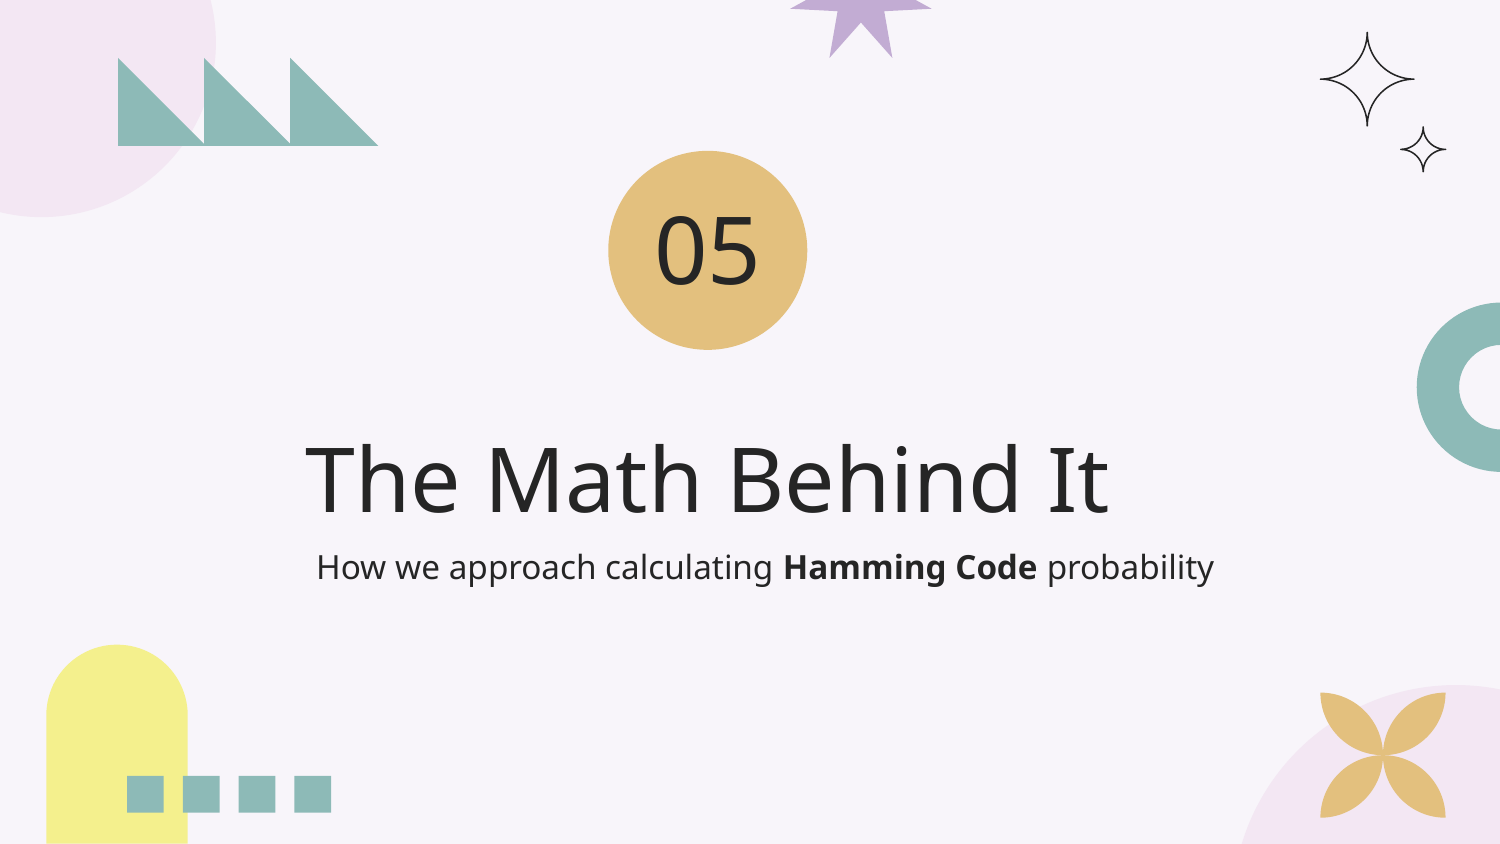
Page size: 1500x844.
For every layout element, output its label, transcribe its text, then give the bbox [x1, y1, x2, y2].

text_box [1320, 32, 1446, 172]
text_box [635, 150, 781, 182]
title 05 [623, 182, 793, 319]
text_box [608, 198, 623, 303]
title The Math Behind It [118, 383, 1298, 546]
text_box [203, 0, 293, 233]
subtitle How we approach calculating Hamming Code probability [292, 530, 1239, 693]
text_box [1320, 692, 1446, 819]
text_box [46, 644, 332, 844]
text_box [635, 319, 780, 350]
text_box [793, 198, 808, 302]
